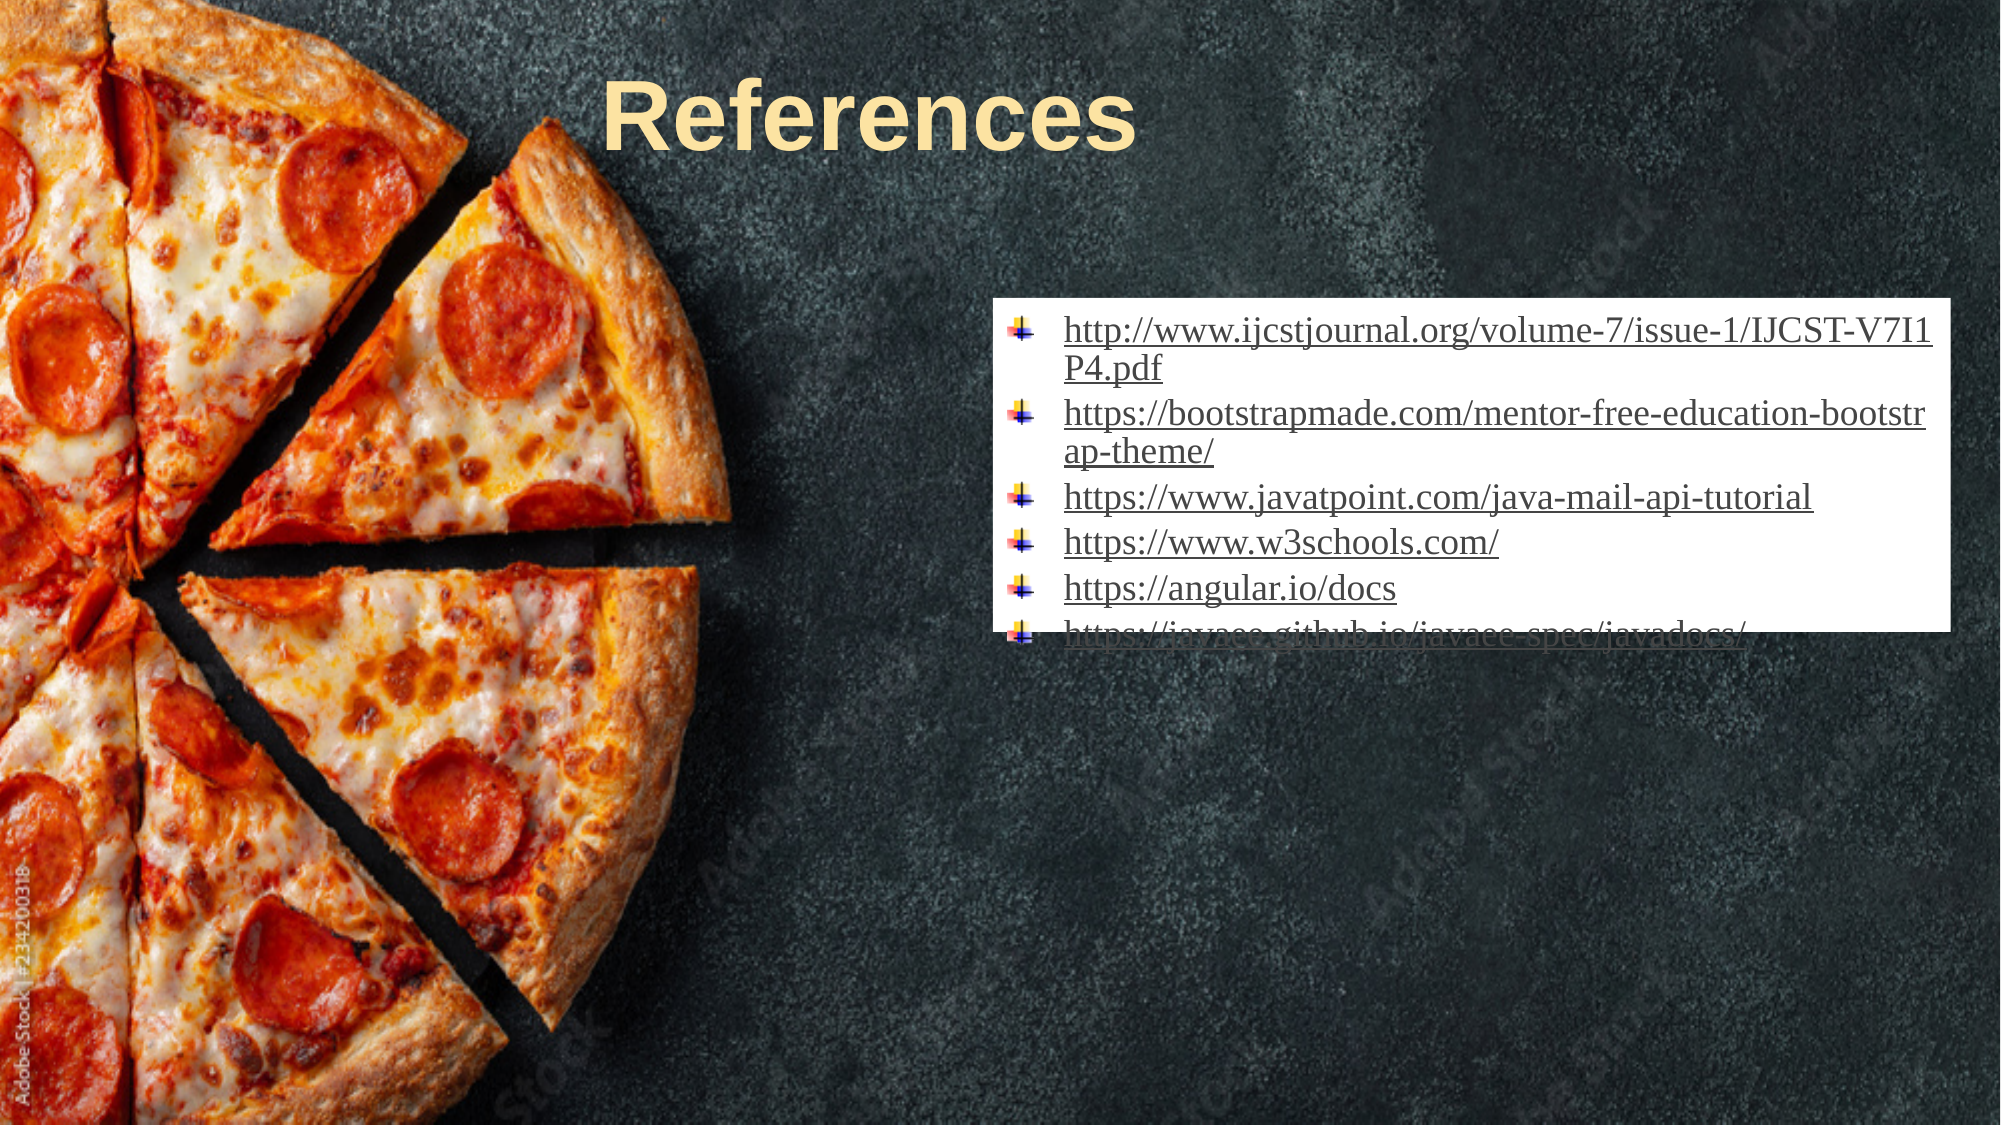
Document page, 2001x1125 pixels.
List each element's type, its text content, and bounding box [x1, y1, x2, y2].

text_box http://www.ijcstjournal.org/volume-7/issue-1/IJCST-V7I1P4.pdf https://bootstrapmade.com/mentor-free-education-bootstrap-theme/ https://www.javatpoint.com/java-mail-api-tutorial https://www.w3schools.com/ https://angular.io/docs https://javaee.github.io/javaee-spec/javadocs/ [992, 297, 1951, 632]
picture [0, 0, 2001, 1125]
text_box References [308, 43, 1483, 178]
